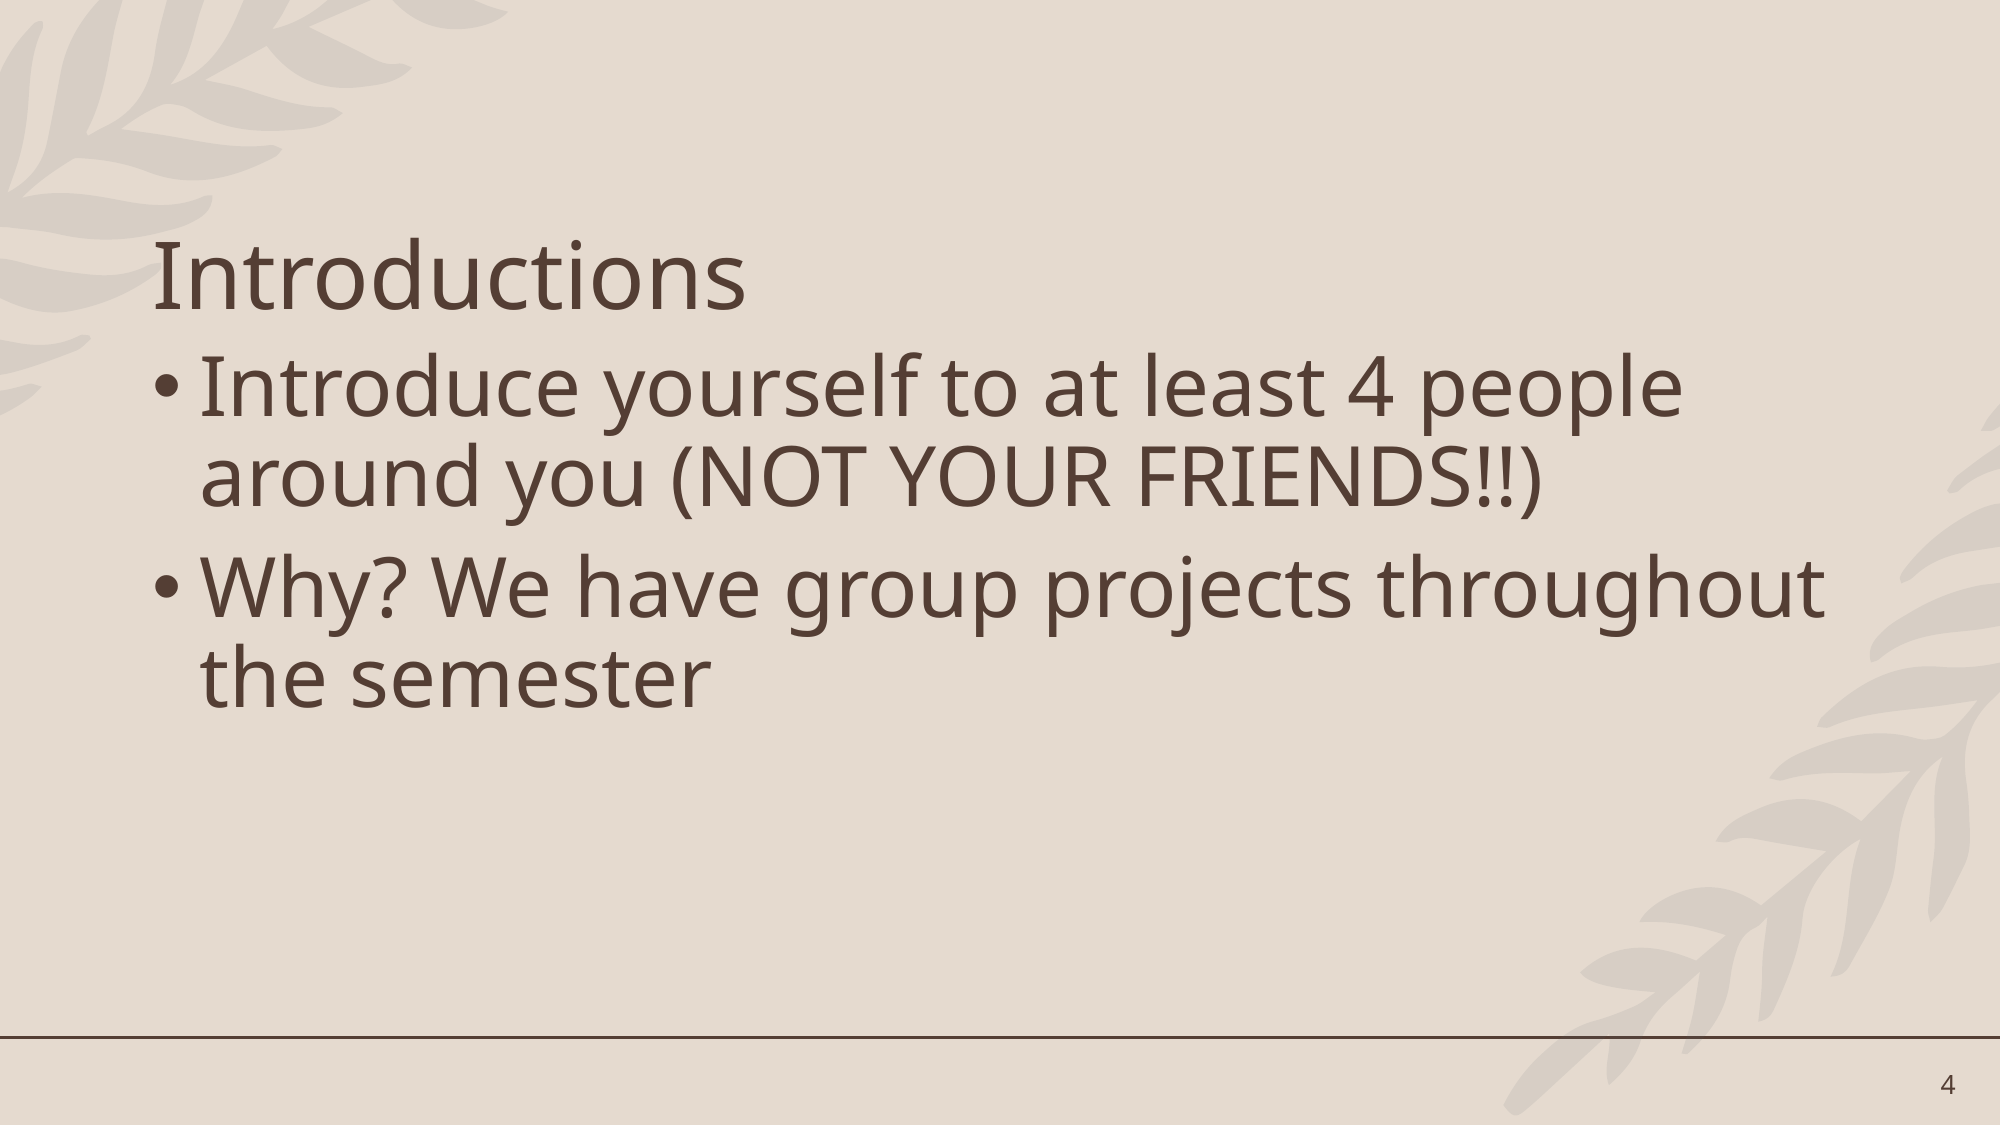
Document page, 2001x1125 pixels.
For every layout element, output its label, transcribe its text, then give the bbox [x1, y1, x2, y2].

slide_number 4 [1808, 1060, 1971, 1112]
title Introductions [137, 75, 1121, 337]
list Introduce yourself to at least 4 people around you (NOT YOUR FRIENDS!!) Why? We have group projects throughout the semester [137, 337, 1863, 963]
